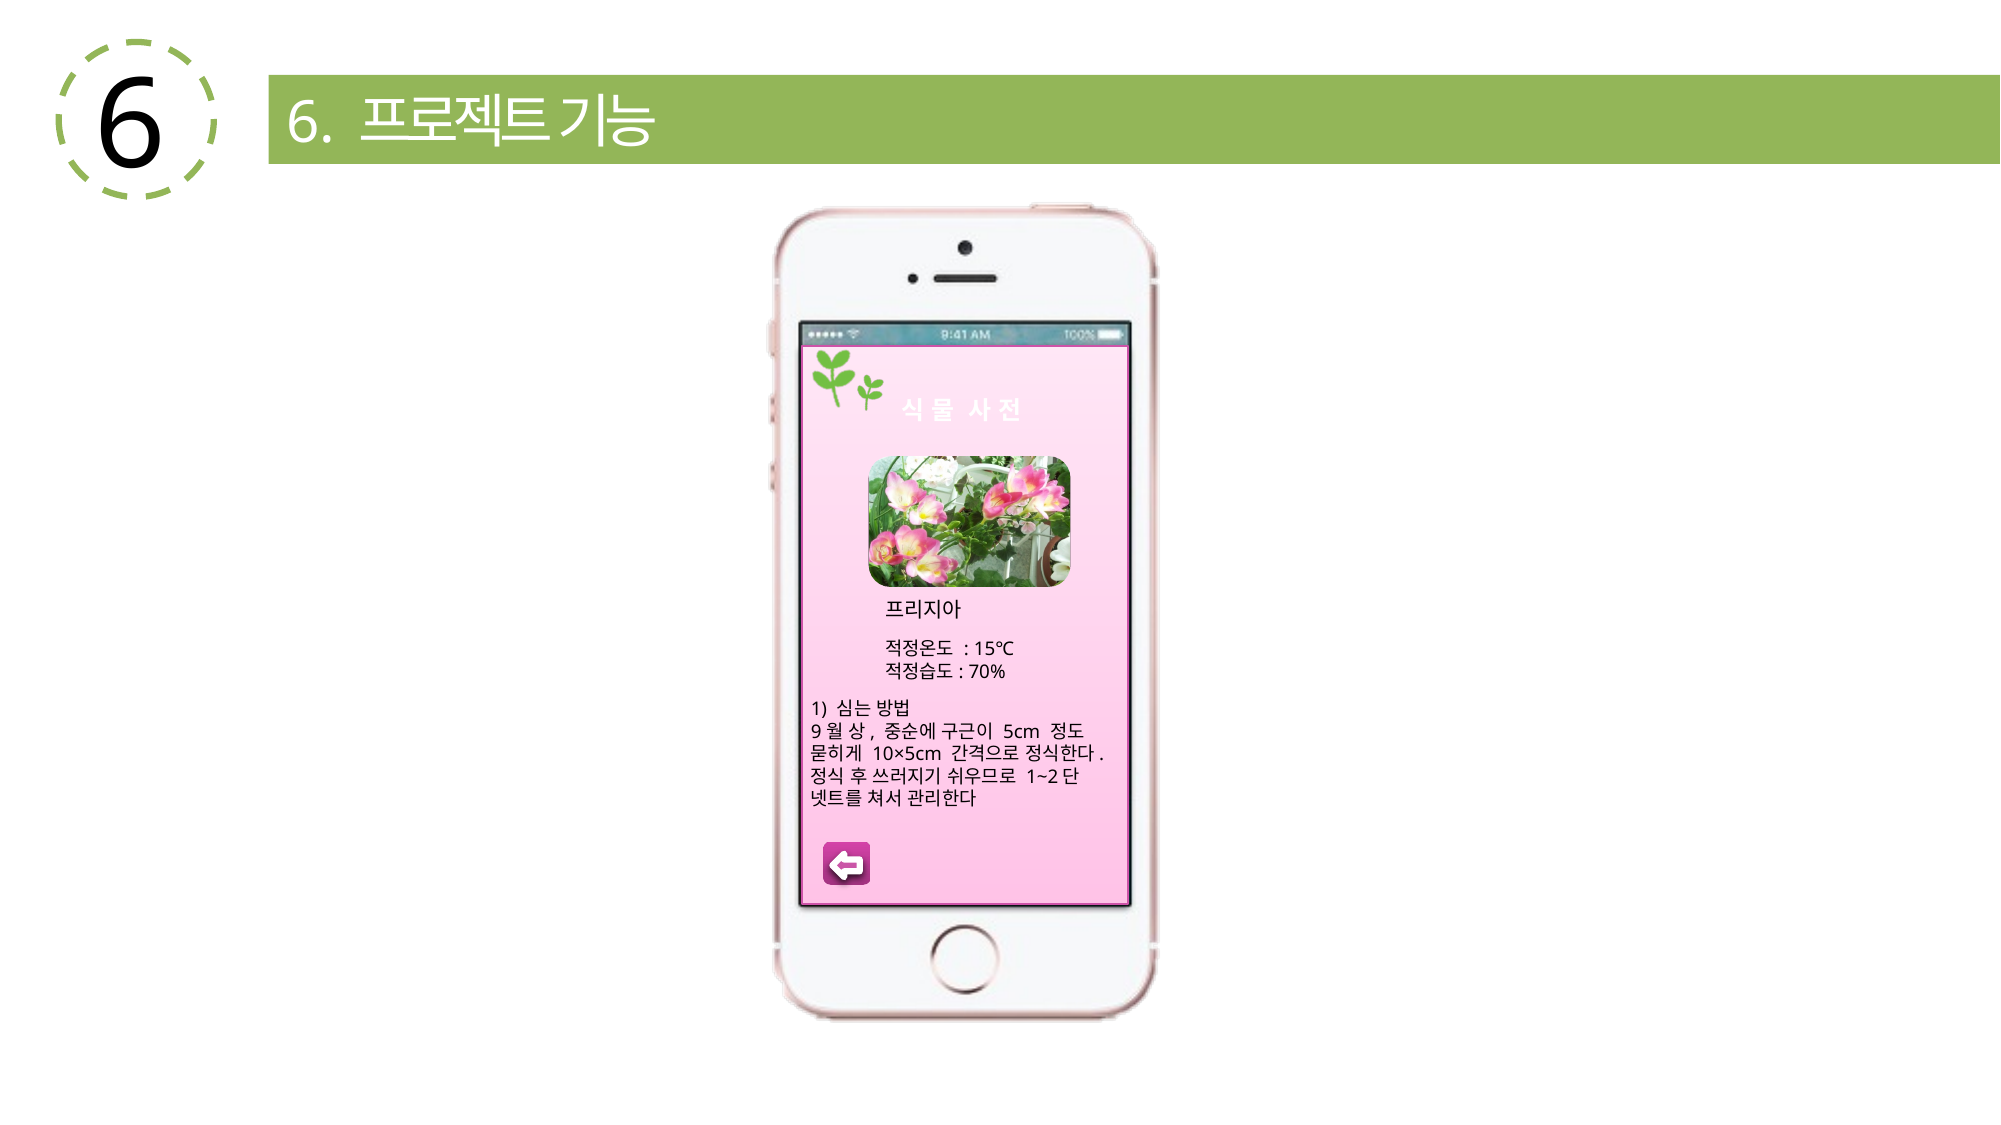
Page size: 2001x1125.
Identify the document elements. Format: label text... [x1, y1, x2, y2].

text_box 6. 프로젝트 기능 [271, 77, 673, 162]
picture [752, 184, 1181, 1038]
text_box [267, 73, 2000, 166]
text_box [51, 34, 222, 205]
